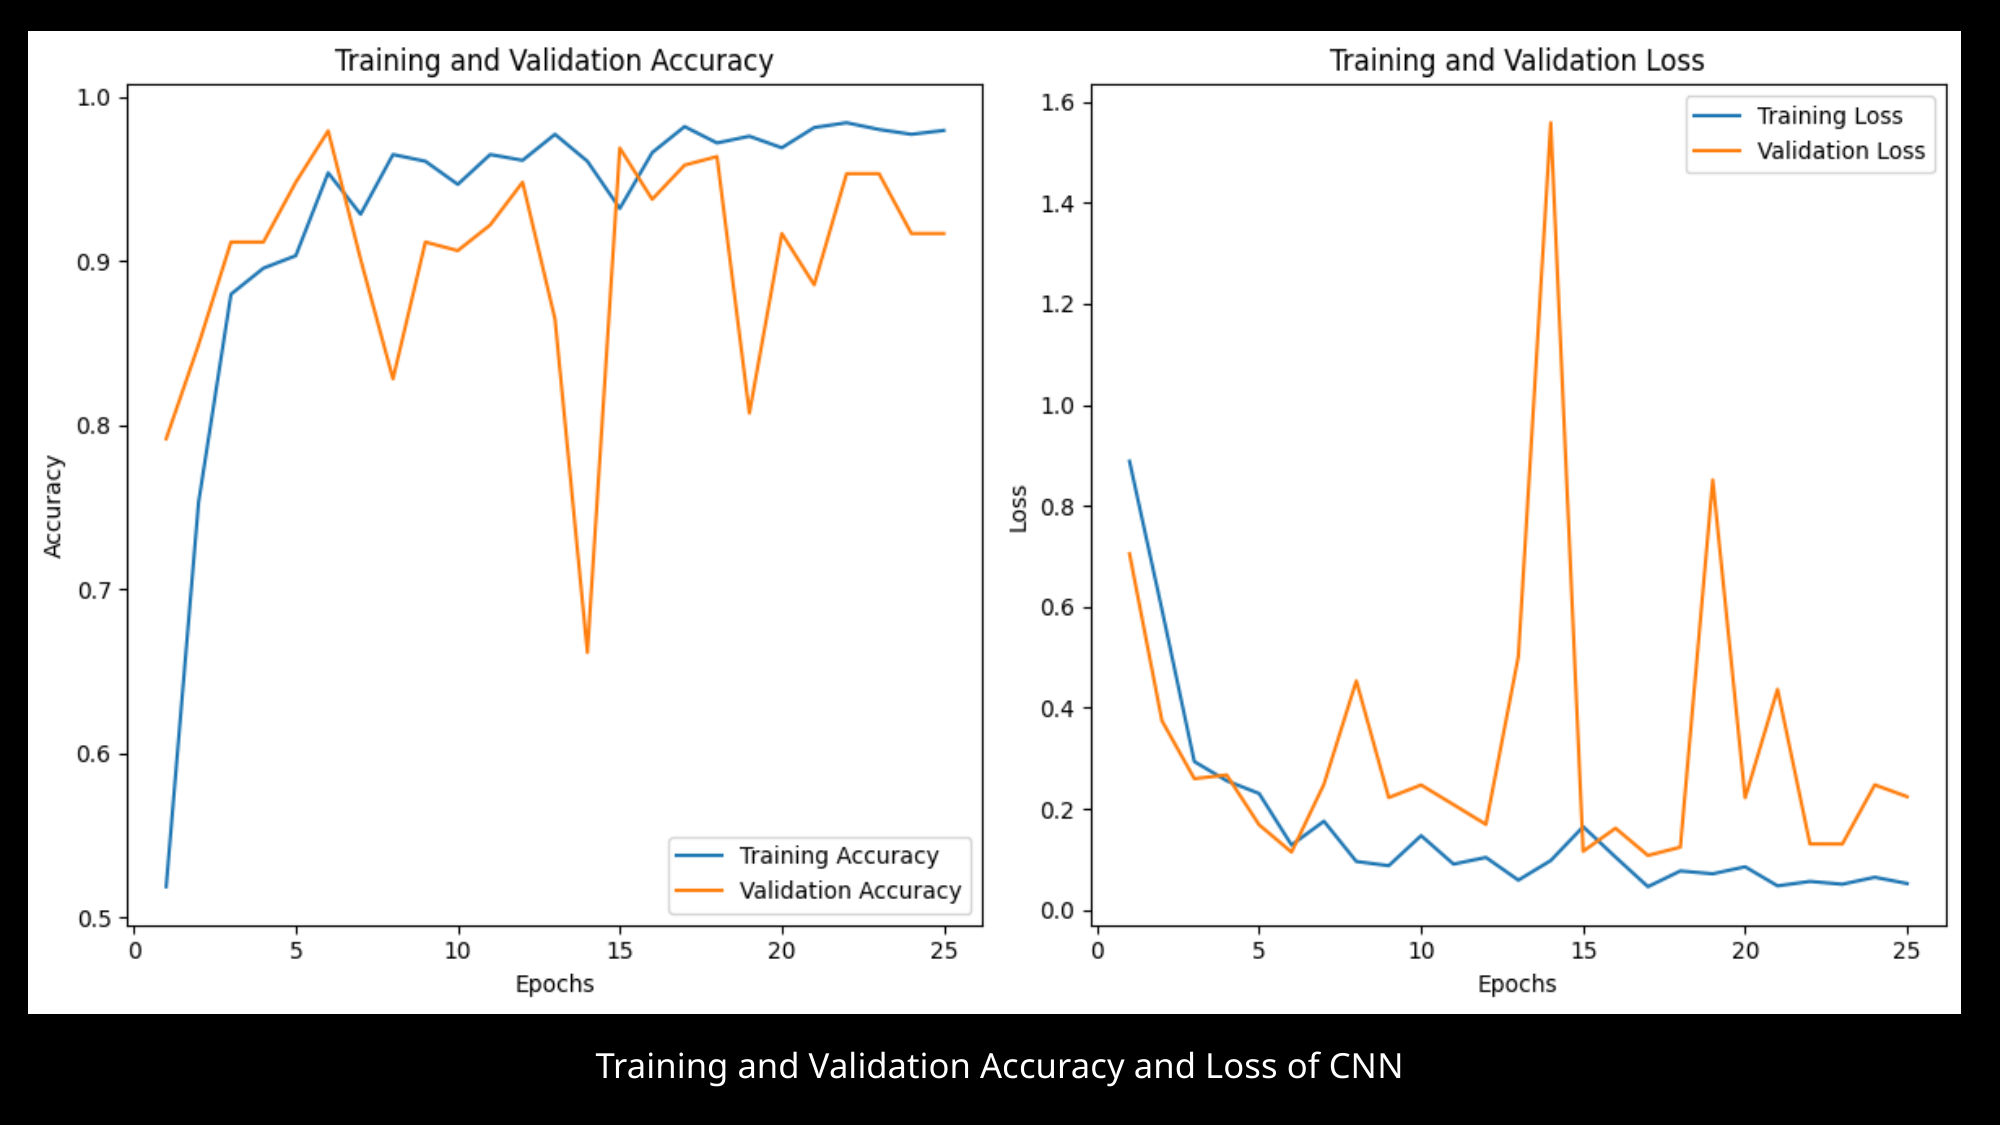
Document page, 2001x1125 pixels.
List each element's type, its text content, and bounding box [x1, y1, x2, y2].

title Training and Validation Accuracy and Loss of CNN [105, 1041, 1895, 1094]
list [28, 30, 1961, 1014]
